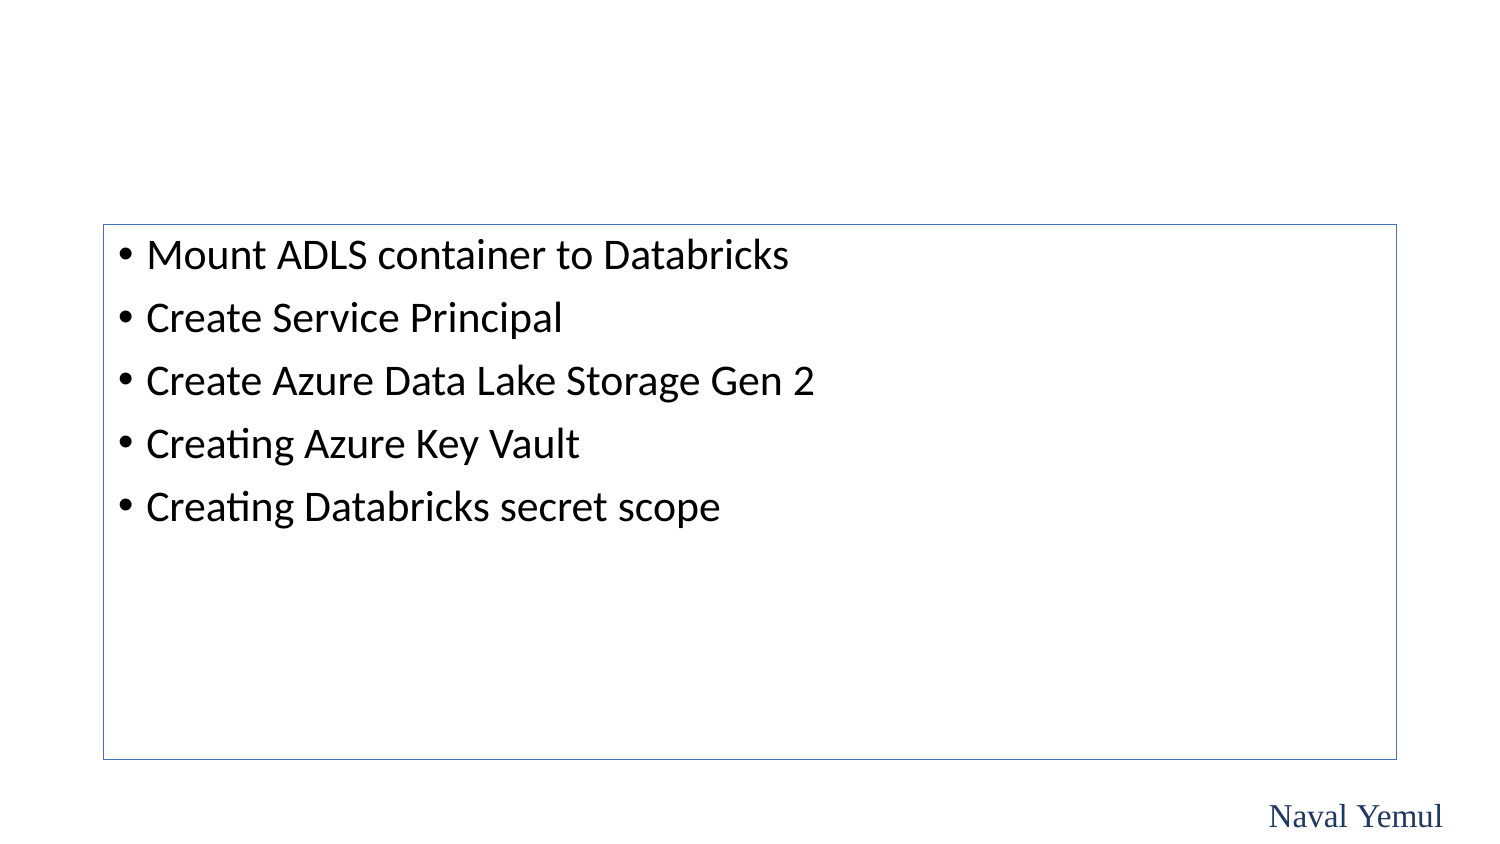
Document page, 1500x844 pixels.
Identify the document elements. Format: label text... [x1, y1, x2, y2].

text_box Naval Yemul [1253, 786, 1499, 842]
list Mount ADLS container to Databricks Create Service Principal Create Azure Data Lake Storage Gen 2 Creating Azure Key Vault Creating Databricks secret scope [103, 224, 1397, 760]
